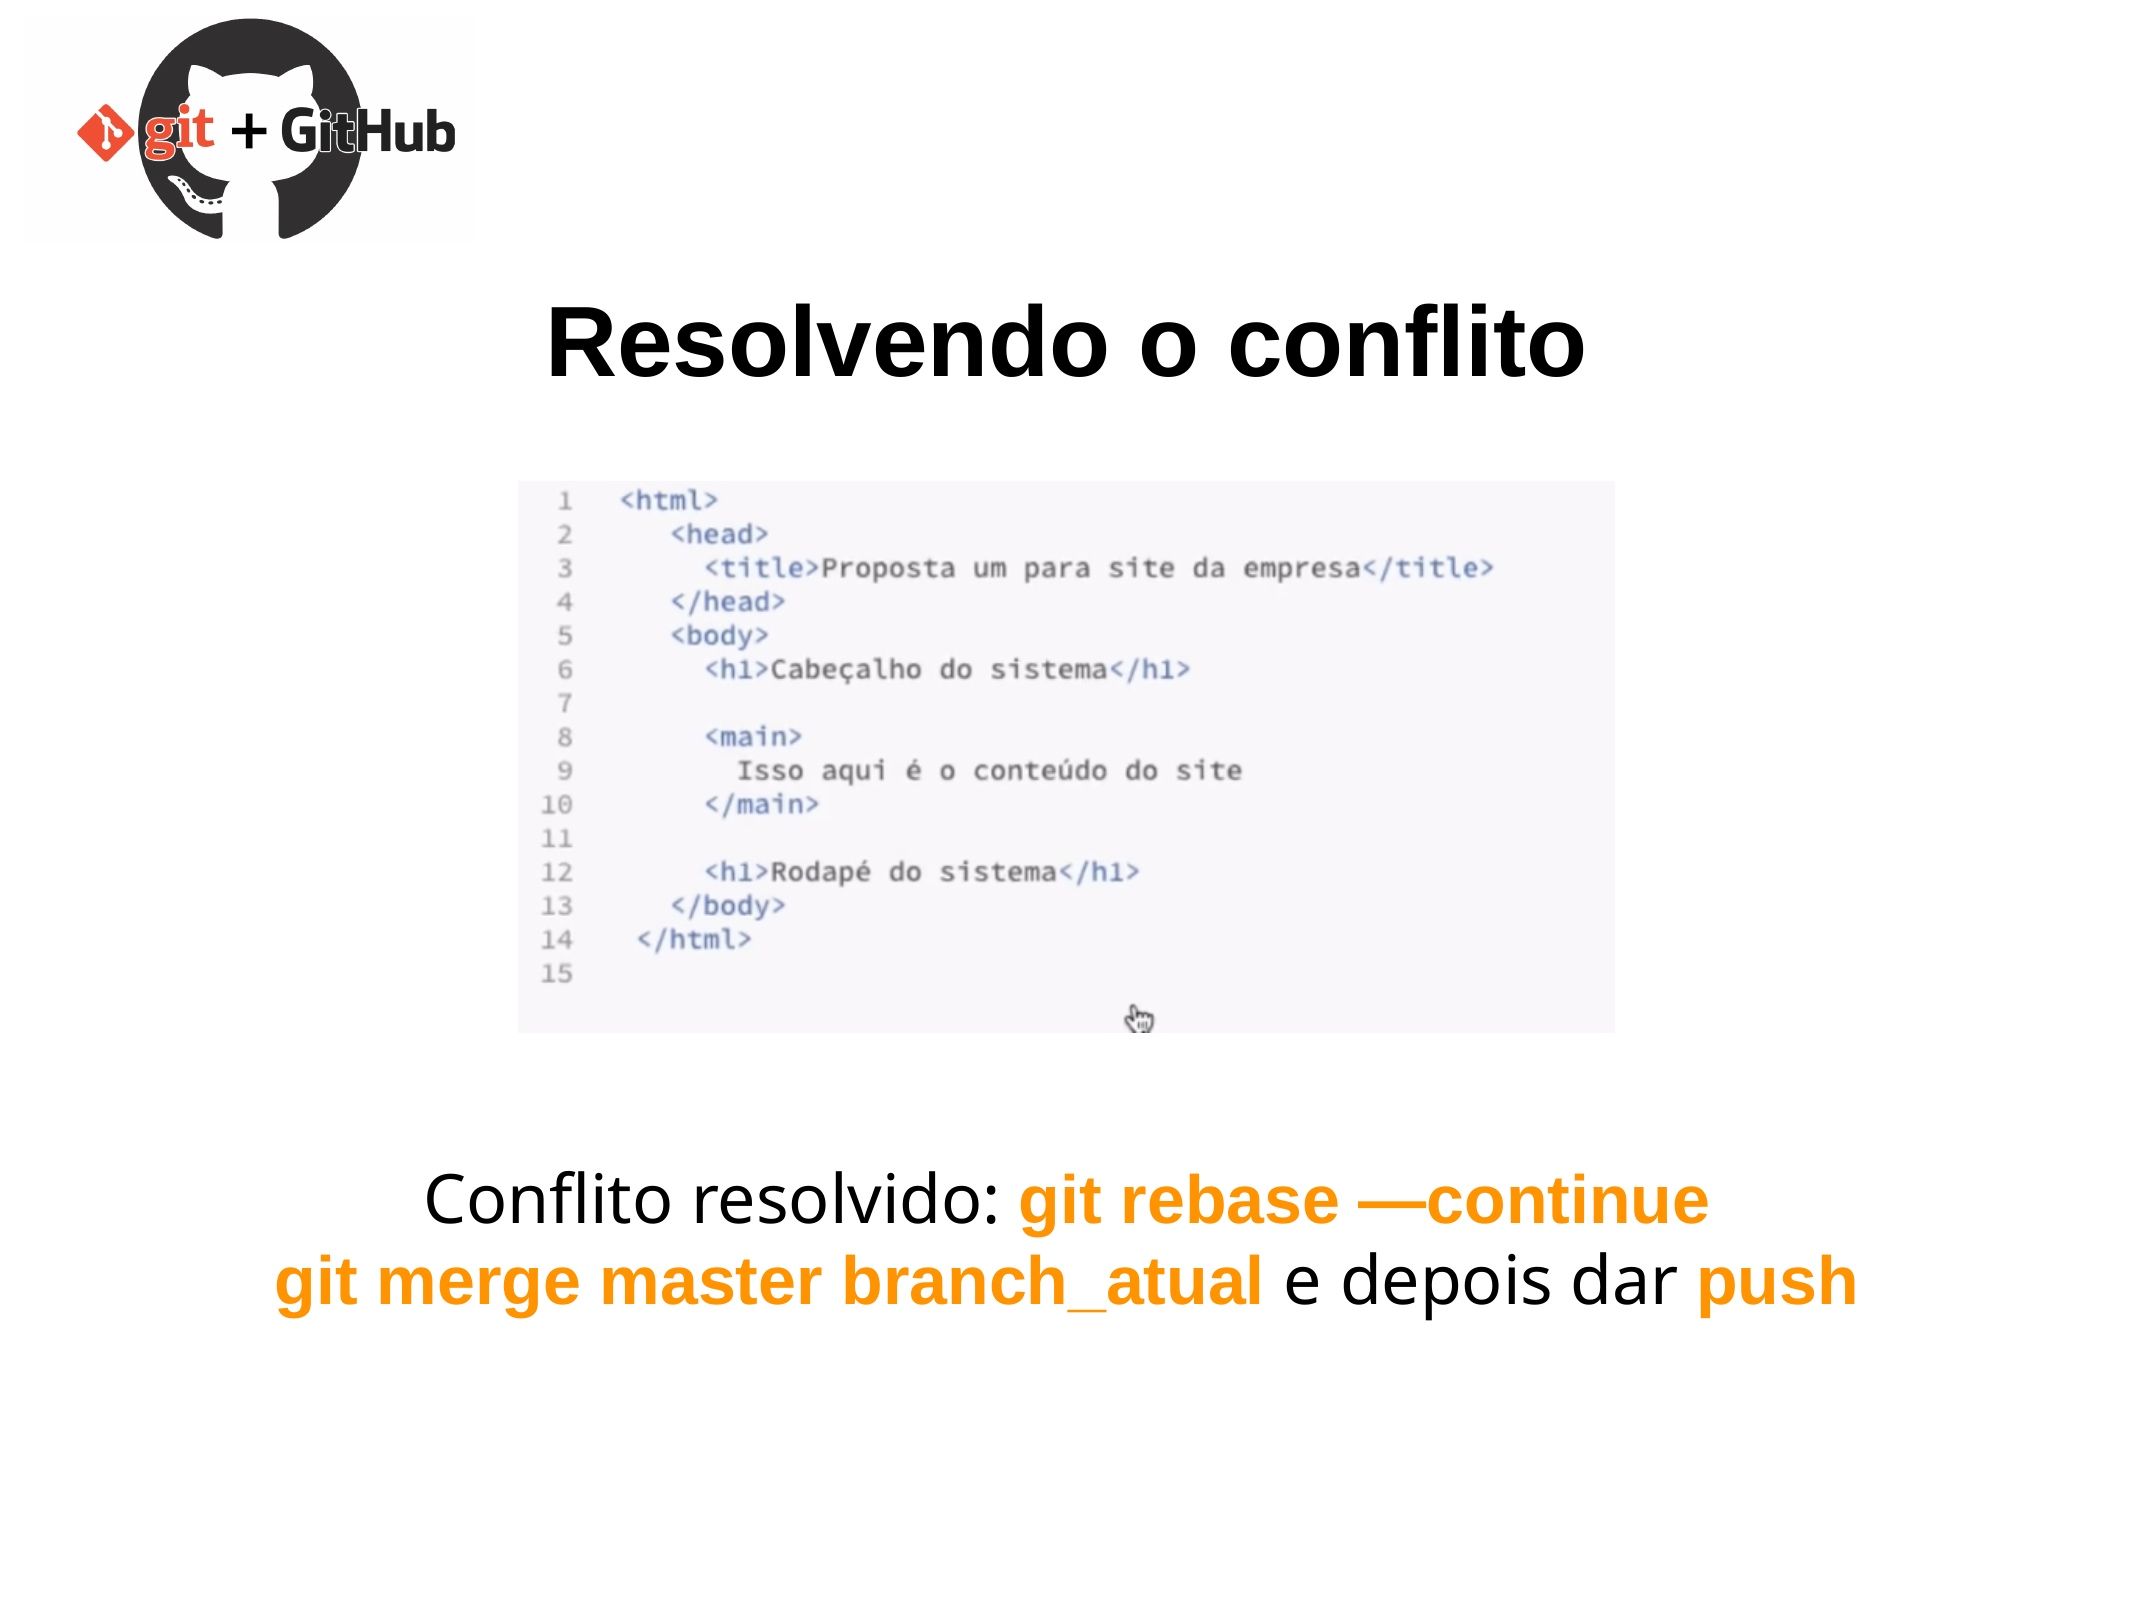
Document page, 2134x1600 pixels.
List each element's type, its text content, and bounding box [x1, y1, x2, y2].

picture [518, 481, 1616, 1034]
subtitle Resolvendo o conflito [207, 268, 1926, 455]
picture [24, 14, 477, 242]
text_box Conflito resolvido: git rebase —continue git merge master branch_atual e depois dar push [208, 1146, 1925, 1333]
